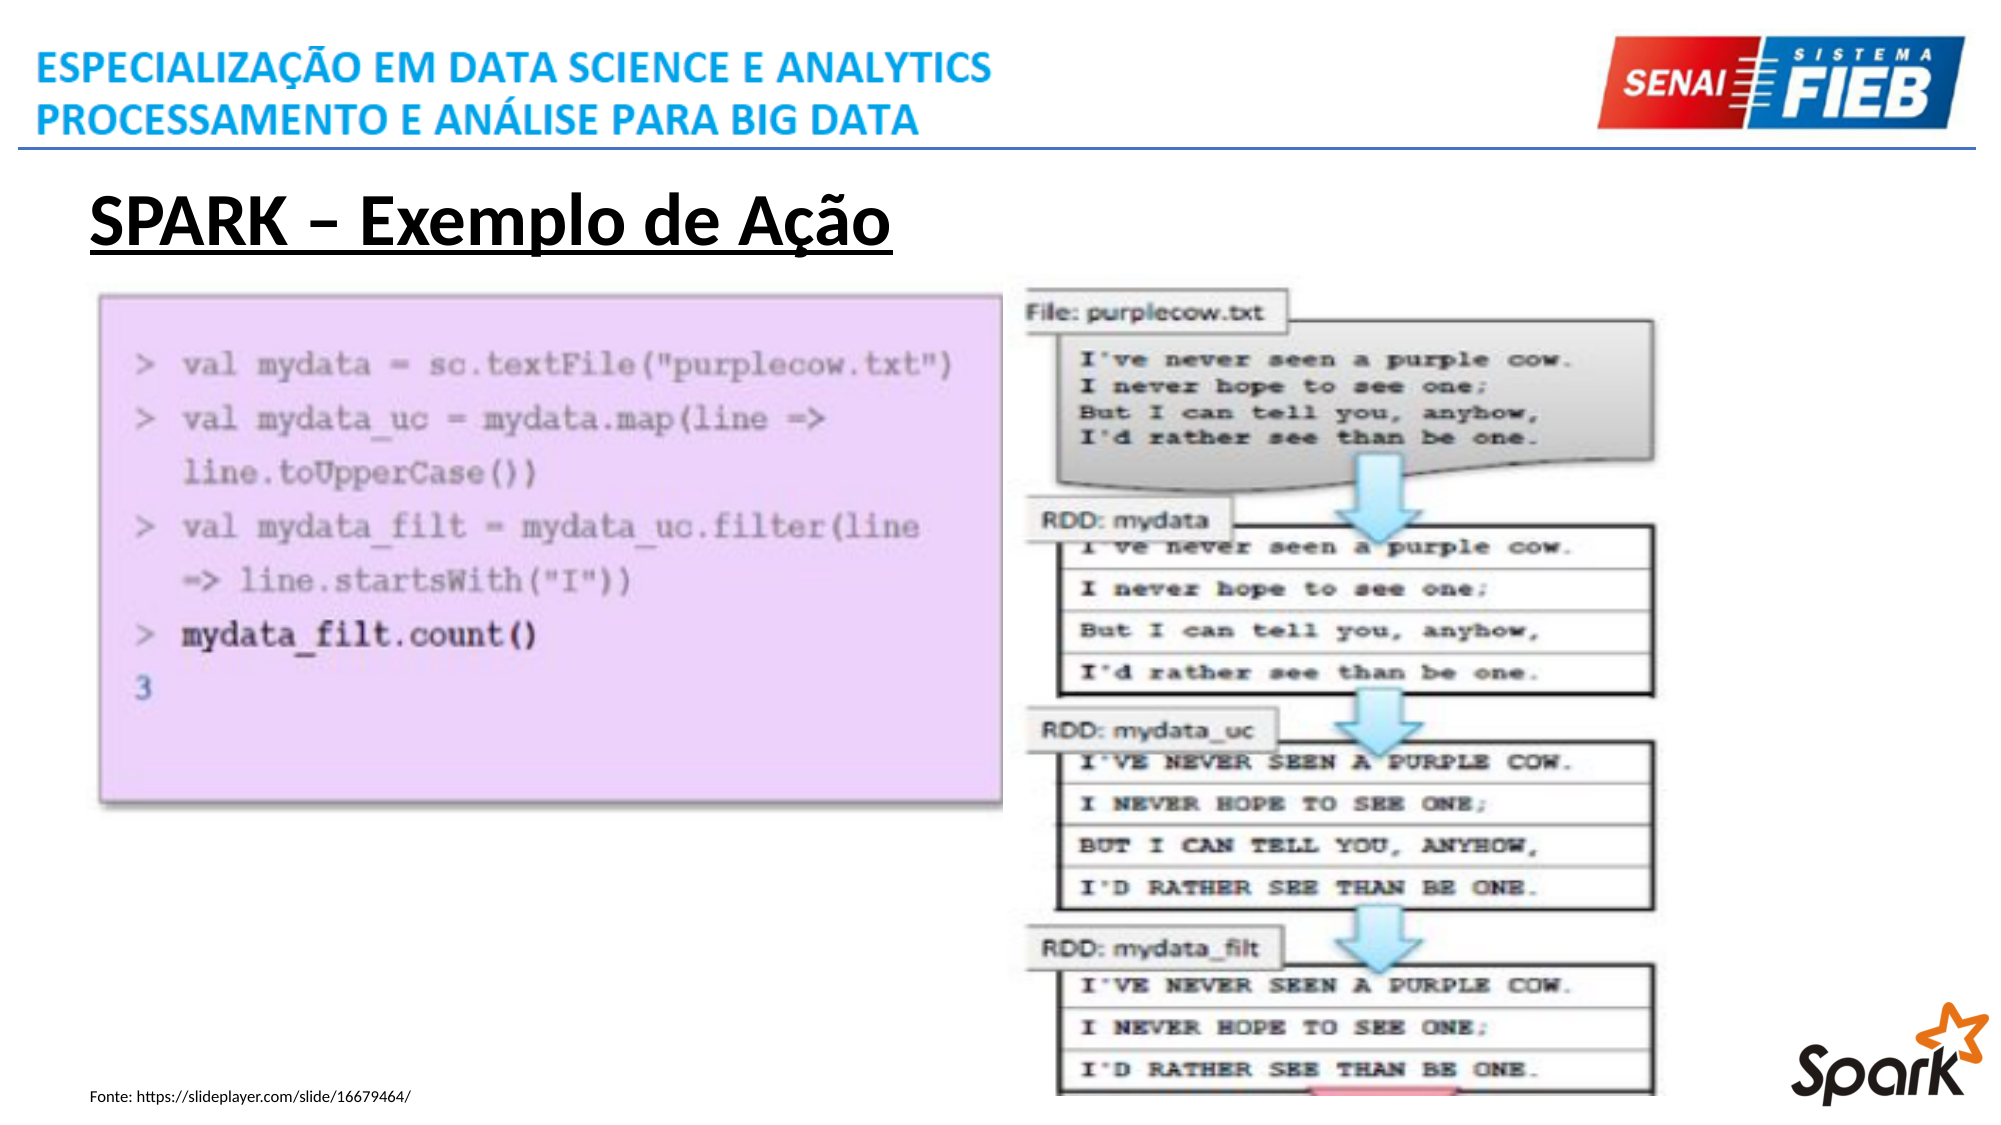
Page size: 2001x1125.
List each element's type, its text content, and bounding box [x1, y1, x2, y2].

picture [1786, 1002, 1990, 1107]
text_box Fonte: https://slideplayer.com/slide/16679464/ [74, 1078, 1405, 1114]
picture [86, 273, 1681, 1096]
picture [32, 46, 995, 89]
text_box SPARK – Exemplo de Ação [74, 162, 1976, 268]
picture [1587, 13, 1976, 145]
picture [32, 95, 922, 143]
